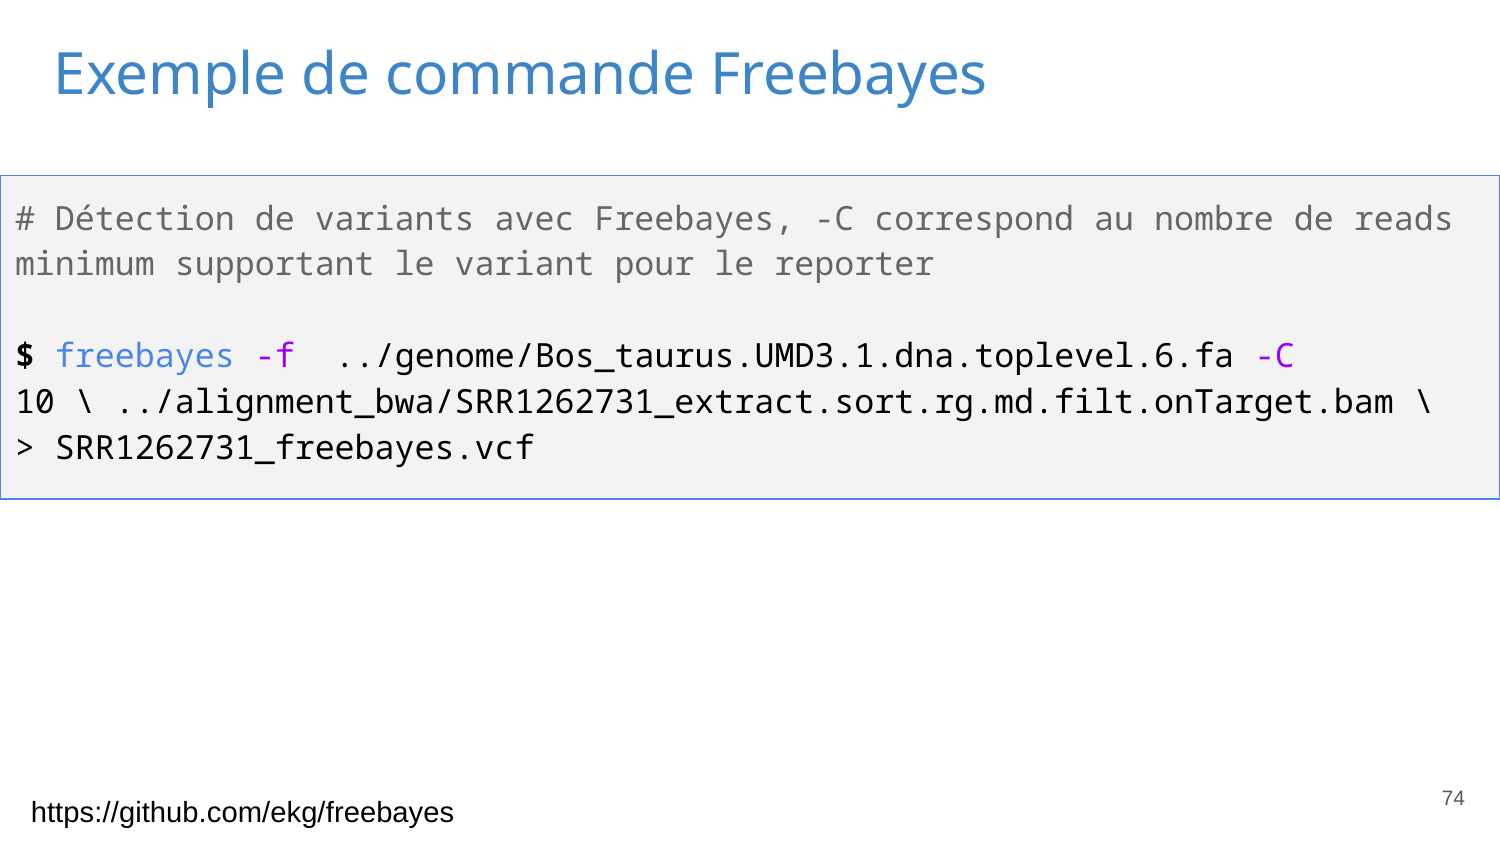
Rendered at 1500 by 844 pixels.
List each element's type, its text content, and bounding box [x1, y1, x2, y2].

text_box # Détection de variants avec Freebayes, -C correspond au nombre de reads minimum supportant le variant pour le reporter $ freebayes -f ../genome/Bos_taurus.UMD3.1.dna.toplevel.6.fa -C 10 \ ../alignment_bwa/SRR1262731_extract.sort.rg.md.filt.onTarget.bam \ > SRR1262731_freebayes.vcf [0, 175, 1500, 500]
text_box Exemple de commande Freebayes [38, 20, 1437, 115]
text_box https://github.com/ekg/freebayes [15, 678, 538, 844]
slide_number 74 [1389, 764, 1480, 830]
